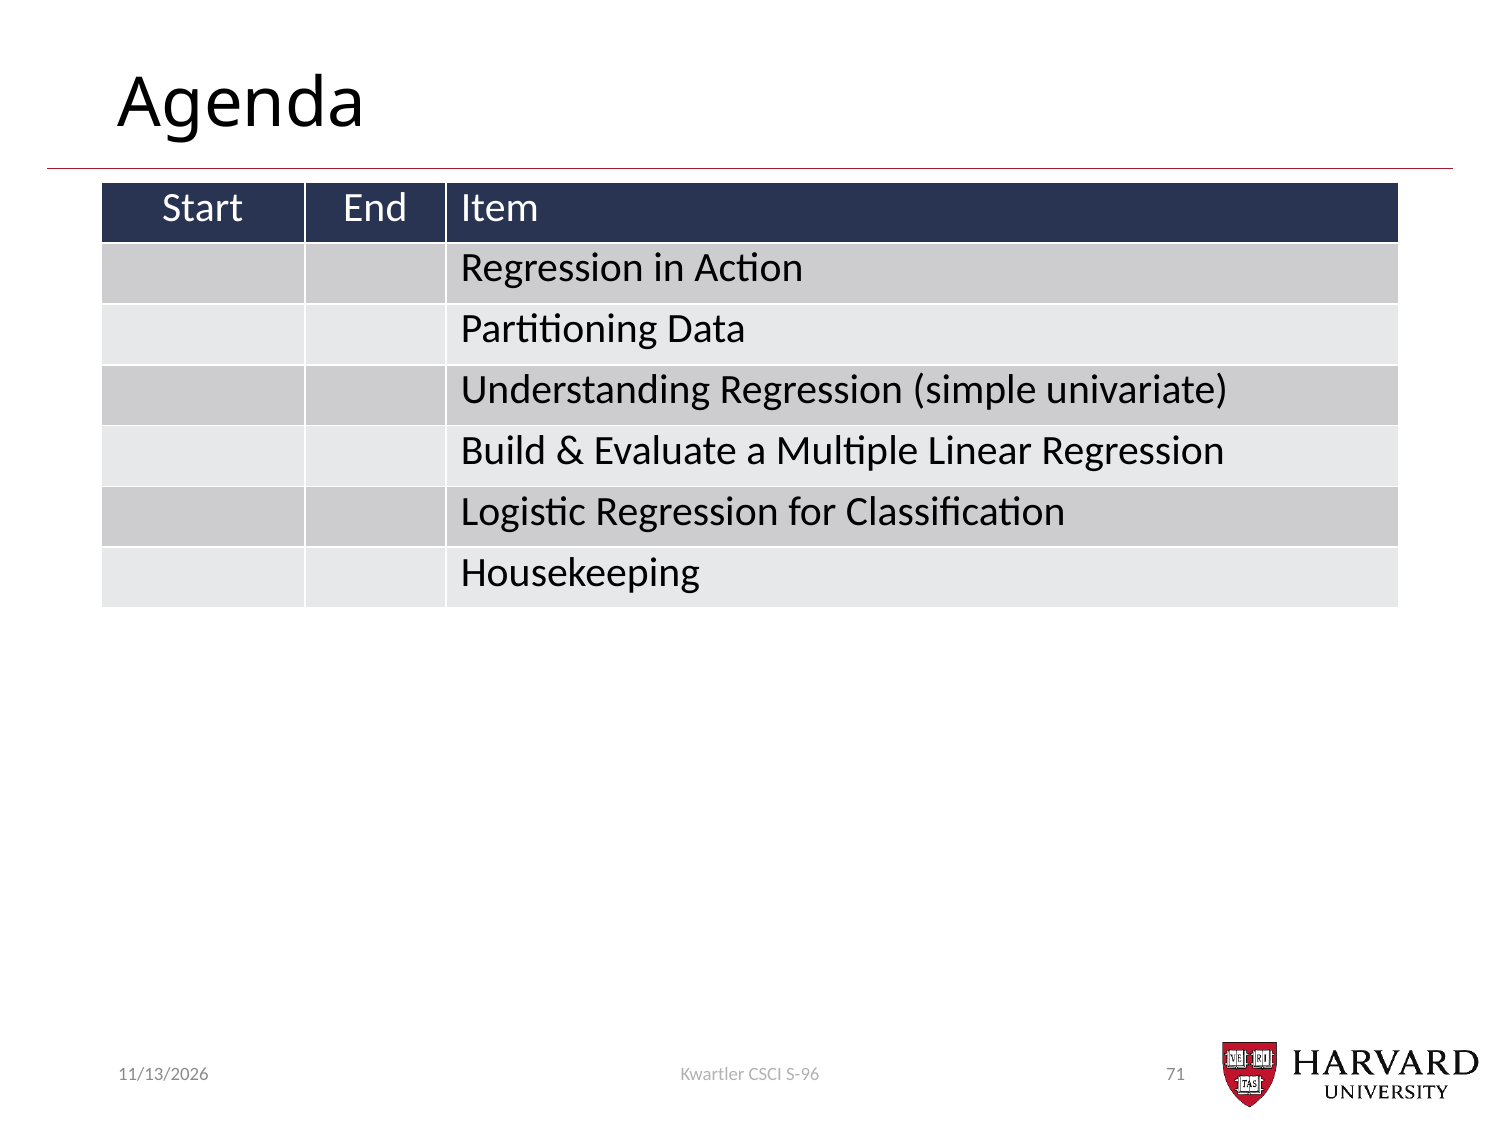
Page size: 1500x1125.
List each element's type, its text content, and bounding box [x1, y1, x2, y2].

picture [1200, 1024, 1500, 1125]
table_cell [102, 305, 304, 364]
table_cell [306, 426, 445, 486]
table_header Item [447, 183, 1398, 242]
table_cell Understanding Regression (simple univariate) [447, 366, 1398, 425]
slide_number 71 [1059, 1042, 1200, 1103]
table_cell [306, 548, 445, 607]
table_cell Partitioning Data [447, 305, 1398, 364]
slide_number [103, 1042, 441, 1103]
table_cell [102, 426, 304, 486]
table_cell [102, 487, 304, 546]
table_header Start [102, 183, 304, 242]
table_cell [306, 487, 445, 546]
table_cell [102, 244, 304, 303]
table_cell [102, 548, 304, 607]
footer Kwartler CSCI S-96 [496, 1042, 1004, 1103]
table_cell Regression in Action [447, 244, 1398, 303]
table_cell Logistic Regression for Classification [447, 487, 1398, 546]
title Agenda [103, 59, 1397, 157]
table_cell [306, 366, 445, 425]
table_header End [306, 183, 445, 242]
table_cell [306, 305, 445, 364]
table_cell [102, 366, 304, 425]
table_cell [306, 244, 445, 303]
table_cell Build & Evaluate a Multiple Linear Regression [447, 426, 1398, 486]
table_cell Housekeeping [447, 548, 1398, 607]
